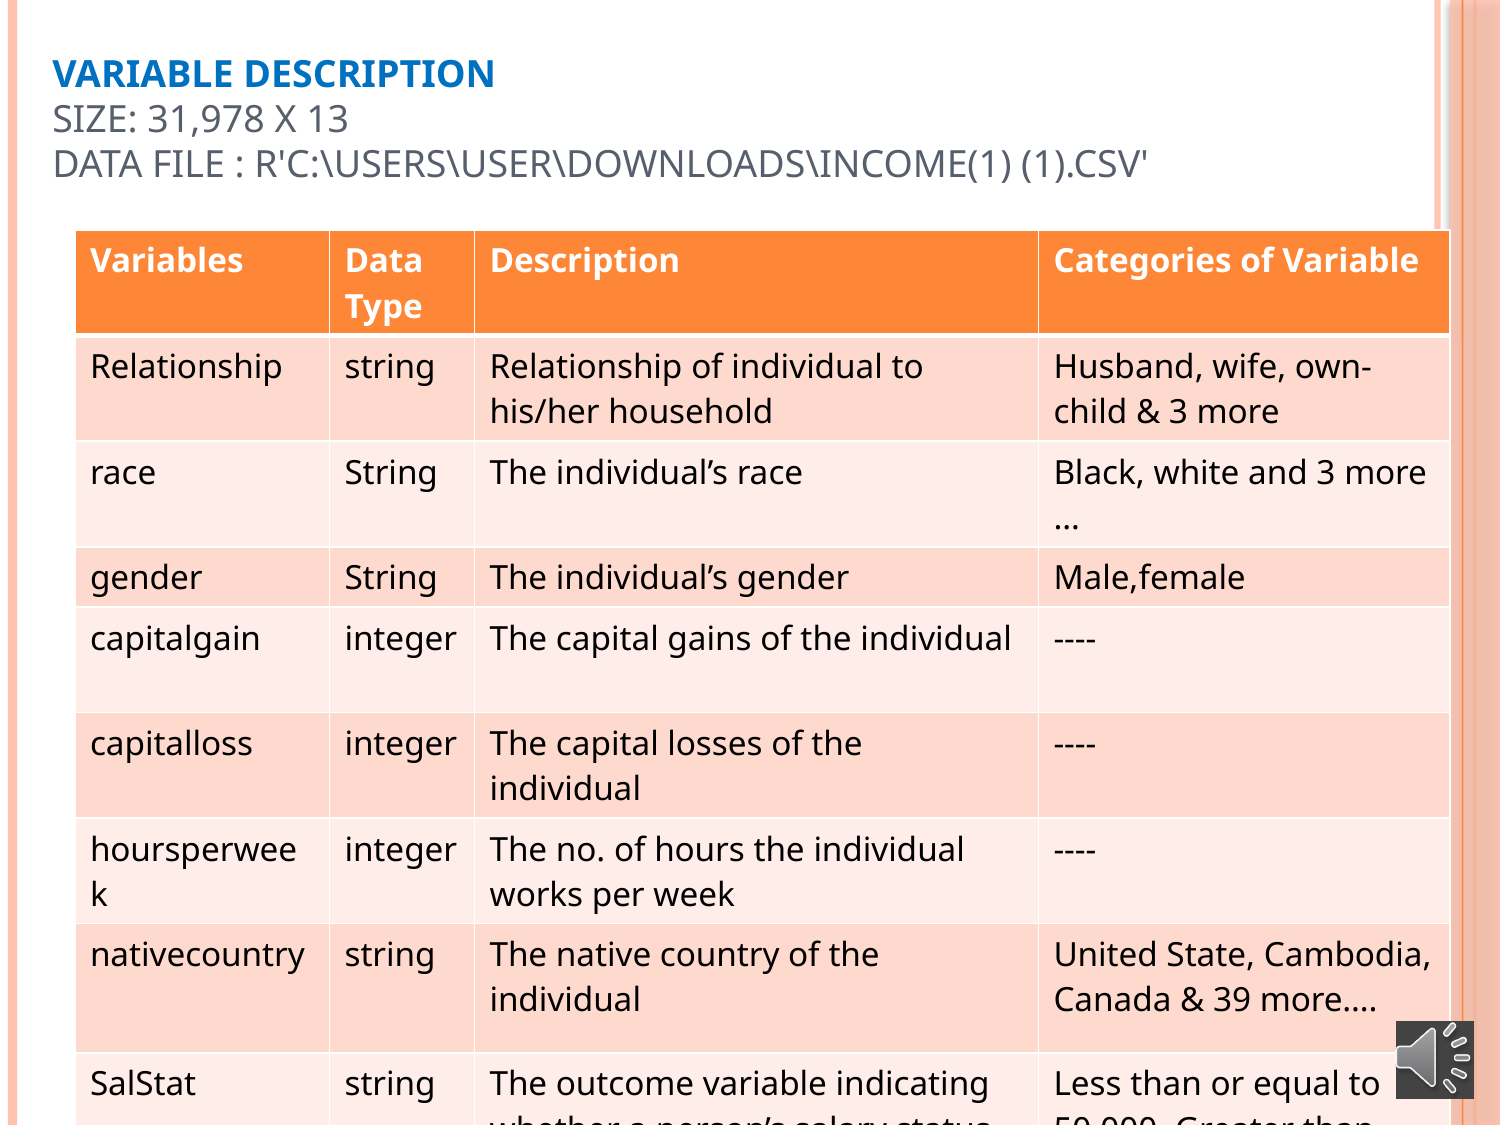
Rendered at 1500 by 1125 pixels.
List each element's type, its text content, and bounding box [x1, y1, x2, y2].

table_cell Less than or equal to 50,000, Greater than 50,000 [1039, 1054, 1449, 1125]
title Variable Description size: 31,978 x 13 Data File : r'C:\Users\User\Downloads\income(1) (1).csv' [37, 37, 1388, 193]
table_header Variables [76, 231, 329, 333]
table_cell United State, Cambodia, Canada & 39 more…. [1039, 924, 1449, 1052]
table_cell ---- [1039, 608, 1449, 712]
table_cell The individual’s race [475, 442, 1038, 546]
table_cell String [330, 548, 474, 606]
table_cell ---- [1039, 819, 1449, 923]
table_cell hoursperweek [76, 819, 329, 923]
table_cell Relationship of individual to his/her household [475, 338, 1038, 440]
table_cell capitalgain [76, 608, 329, 712]
table_cell string [330, 1054, 474, 1125]
table_header Description [475, 231, 1038, 333]
table_cell gender [76, 548, 329, 606]
table_cell integer [330, 713, 474, 817]
picture [1394, 1019, 1476, 1101]
table_cell The outcome variable indicating whether a person’s salary status [475, 1054, 1038, 1125]
table_cell capitalloss [76, 713, 329, 817]
table_cell integer [330, 819, 474, 923]
table_cell ---- [1039, 713, 1449, 817]
table_cell String [330, 442, 474, 546]
table_cell The capital gains of the individual [475, 608, 1038, 712]
table_header Categories of Variable [1039, 231, 1449, 333]
table_cell string [330, 338, 474, 440]
table_cell The individual’s gender [475, 548, 1038, 606]
table_cell Black, white and 3 more … [1039, 442, 1449, 546]
table_cell The no. of hours the individual works per week [475, 819, 1038, 923]
table_cell Relationship [76, 338, 329, 440]
table_cell race [76, 442, 329, 546]
table_header Data Type [330, 231, 474, 333]
table_cell string [330, 924, 474, 1052]
table_cell Husband, wife, own- child & 3 more [1039, 338, 1449, 440]
table_cell The native country of the individual [475, 924, 1038, 1052]
table_cell nativecountry [76, 924, 329, 1052]
table_cell SalStat [76, 1054, 329, 1125]
table_cell integer [330, 608, 474, 712]
table_cell The capital losses of the individual [475, 713, 1038, 817]
table_cell Male,female [1039, 548, 1449, 606]
